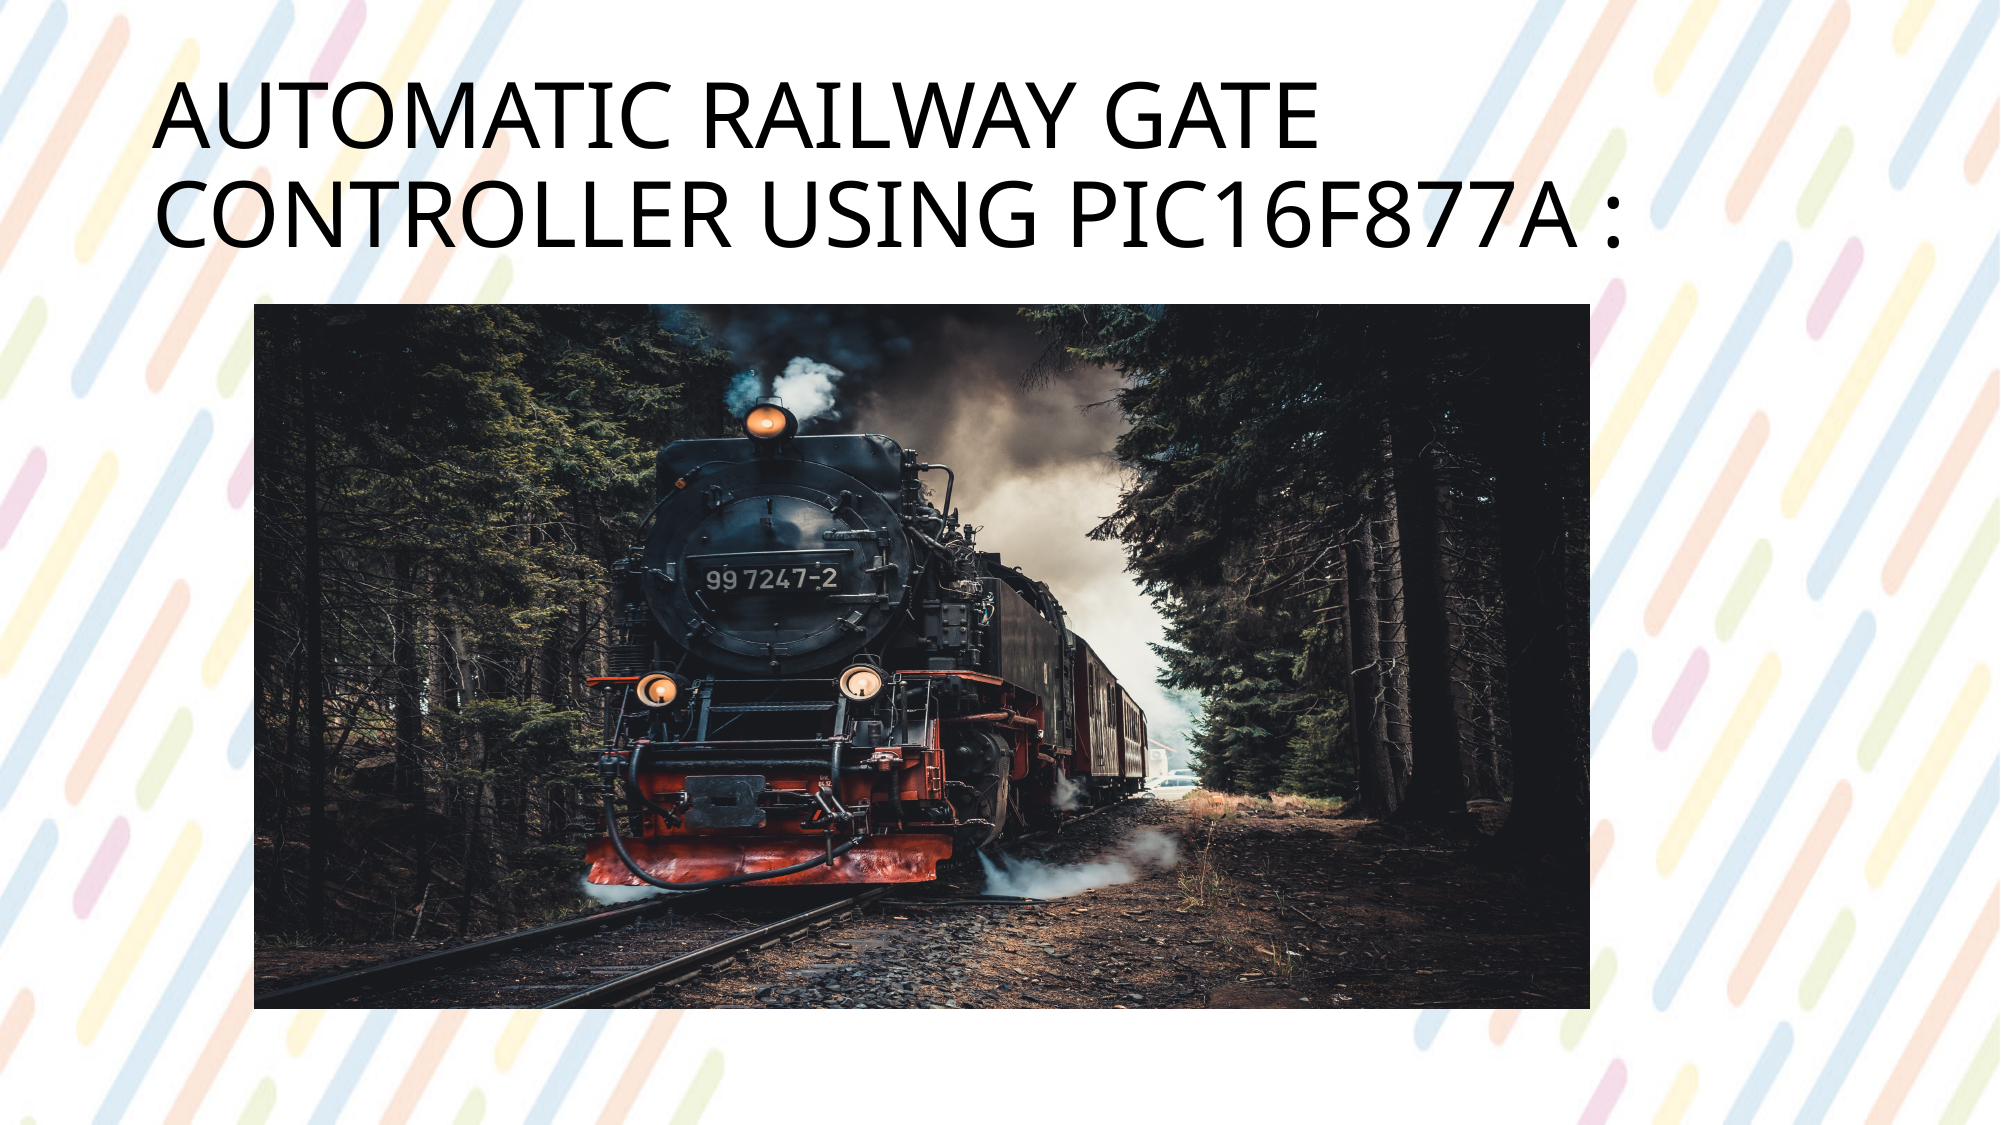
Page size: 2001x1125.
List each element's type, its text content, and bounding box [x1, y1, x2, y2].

title AUTOMATIC RAILWAY GATE CONTROLLER USING PIC16F877A : [137, 59, 1863, 278]
picture [0, 0, 2001, 1125]
